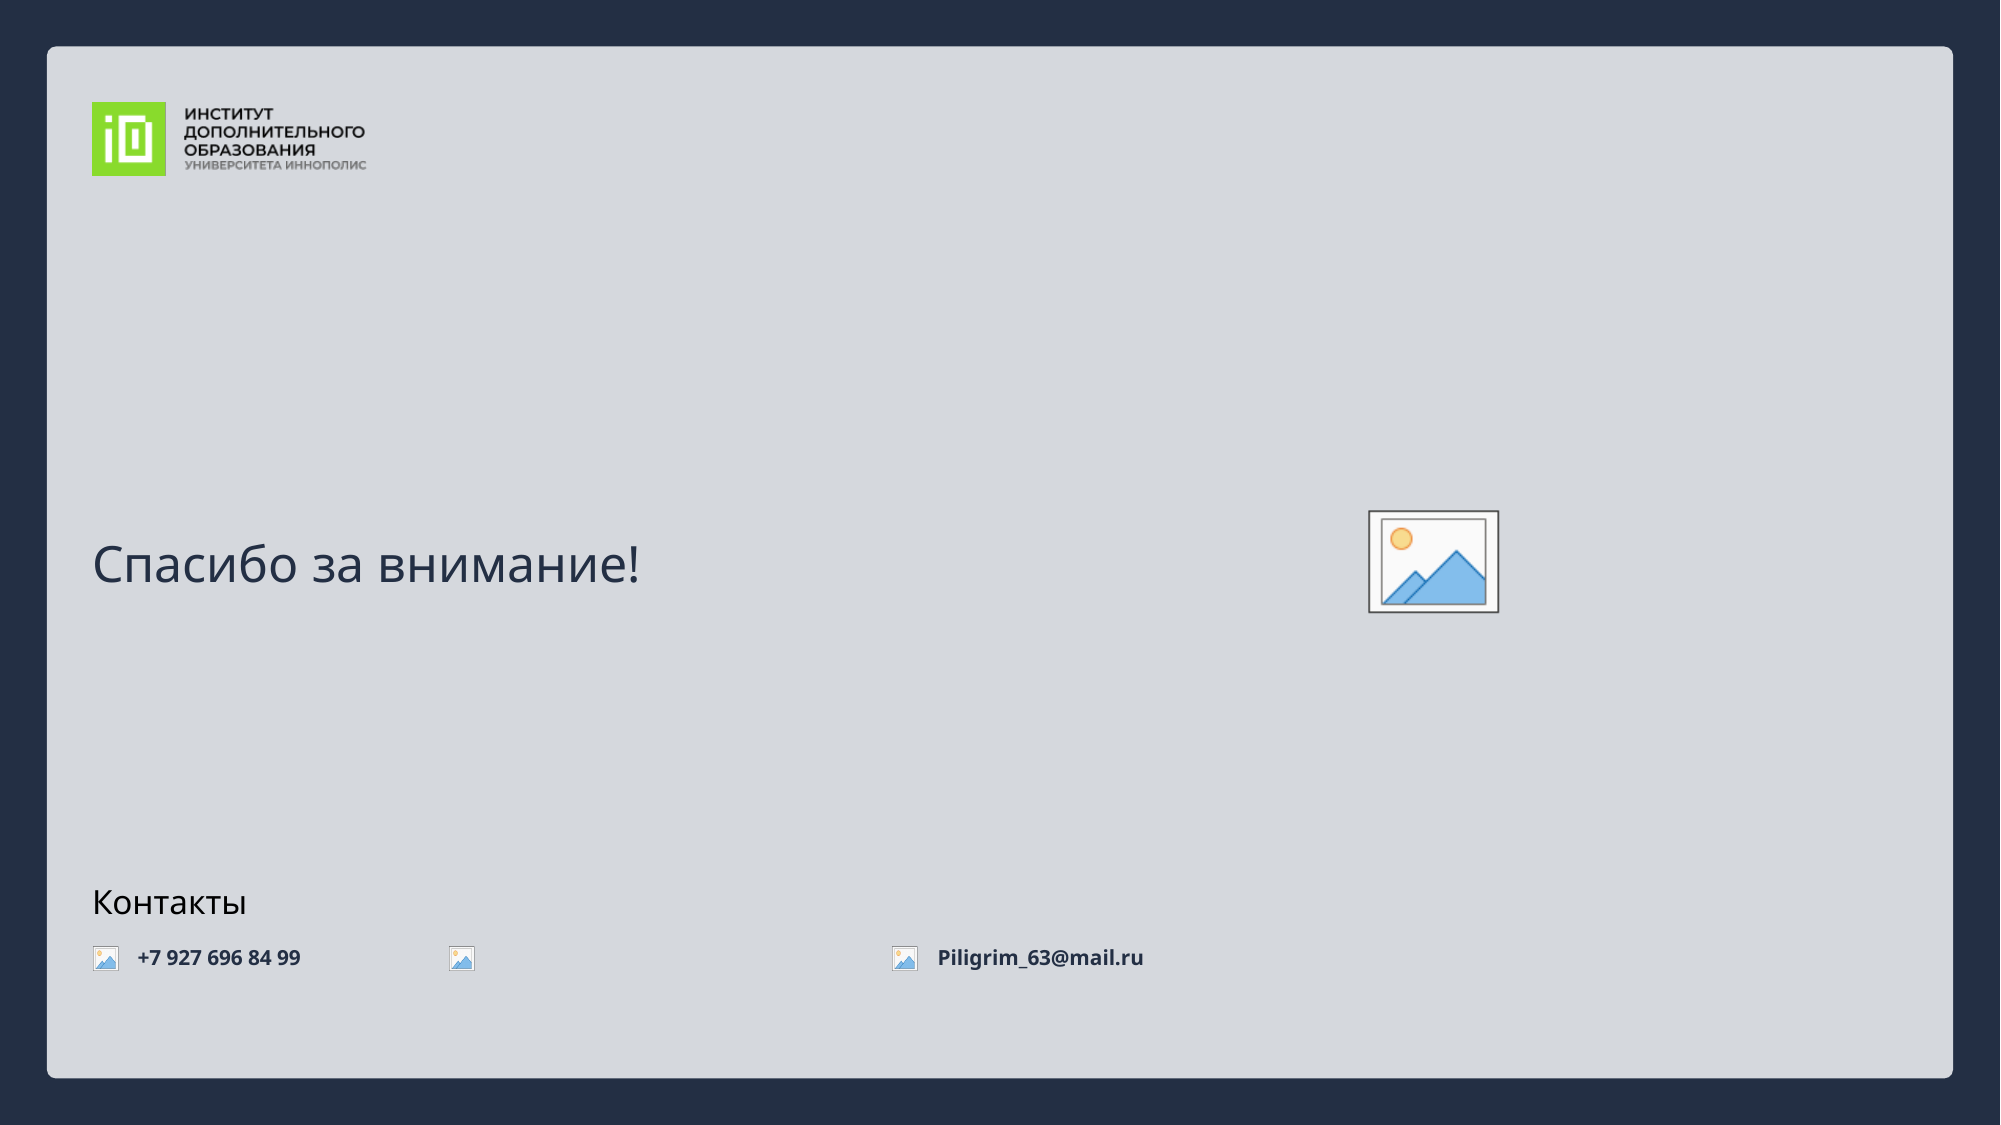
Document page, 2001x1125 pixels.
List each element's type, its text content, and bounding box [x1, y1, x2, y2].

picture [92, 102, 392, 176]
list +7 927 696 84 99 [122, 939, 428, 978]
picture [891, 46, 1954, 1079]
picture [92, 945, 119, 972]
picture [448, 945, 475, 972]
